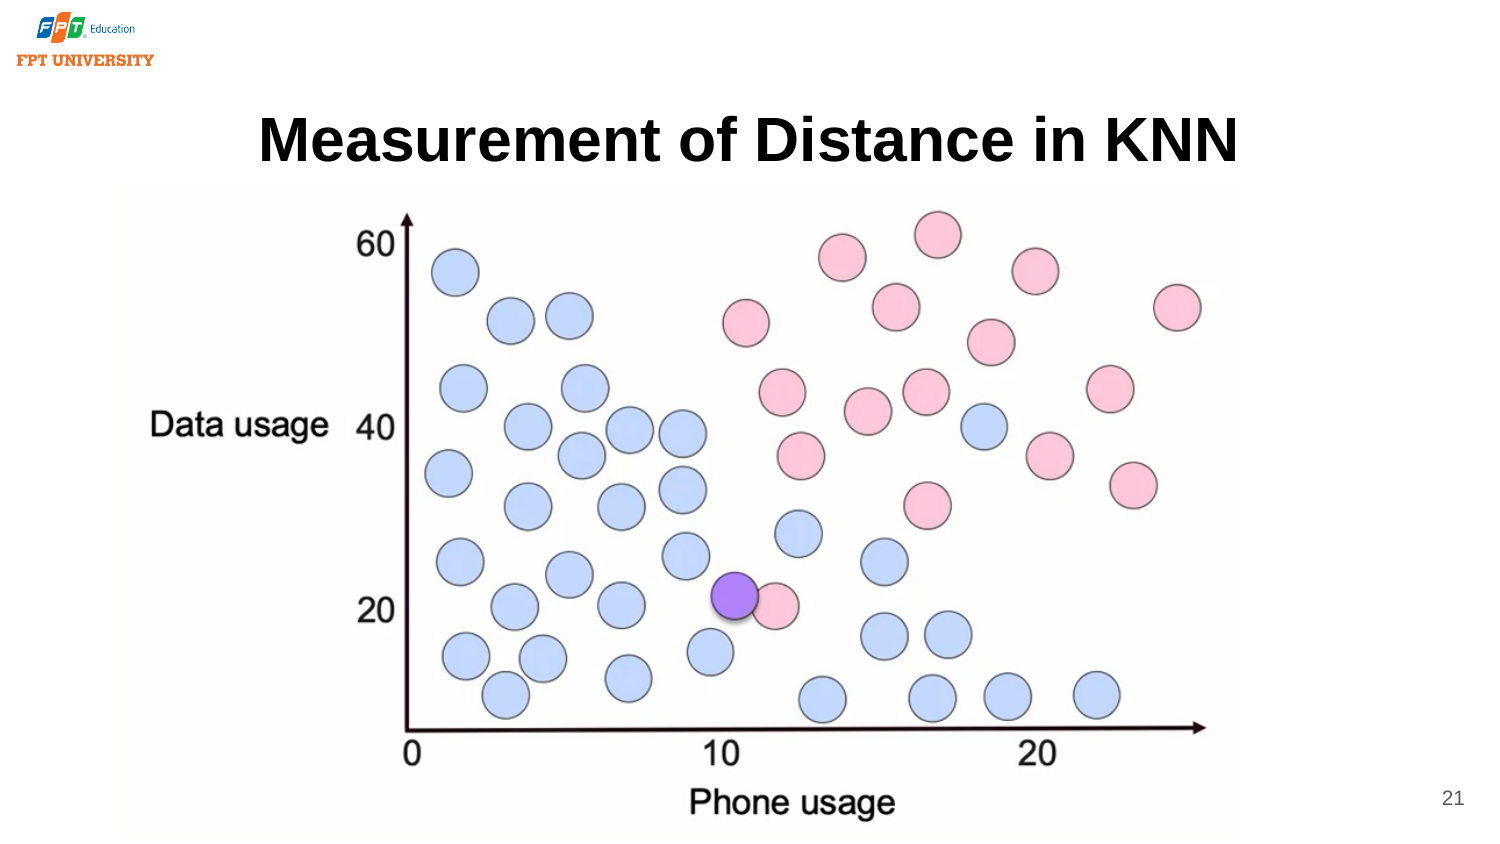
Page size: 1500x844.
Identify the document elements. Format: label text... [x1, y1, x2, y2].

slide_number 21 [1389, 764, 1480, 830]
title Measurement of Distance in KNN [51, 72, 1449, 167]
picture [120, 182, 1243, 836]
picture [11, 1, 160, 77]
